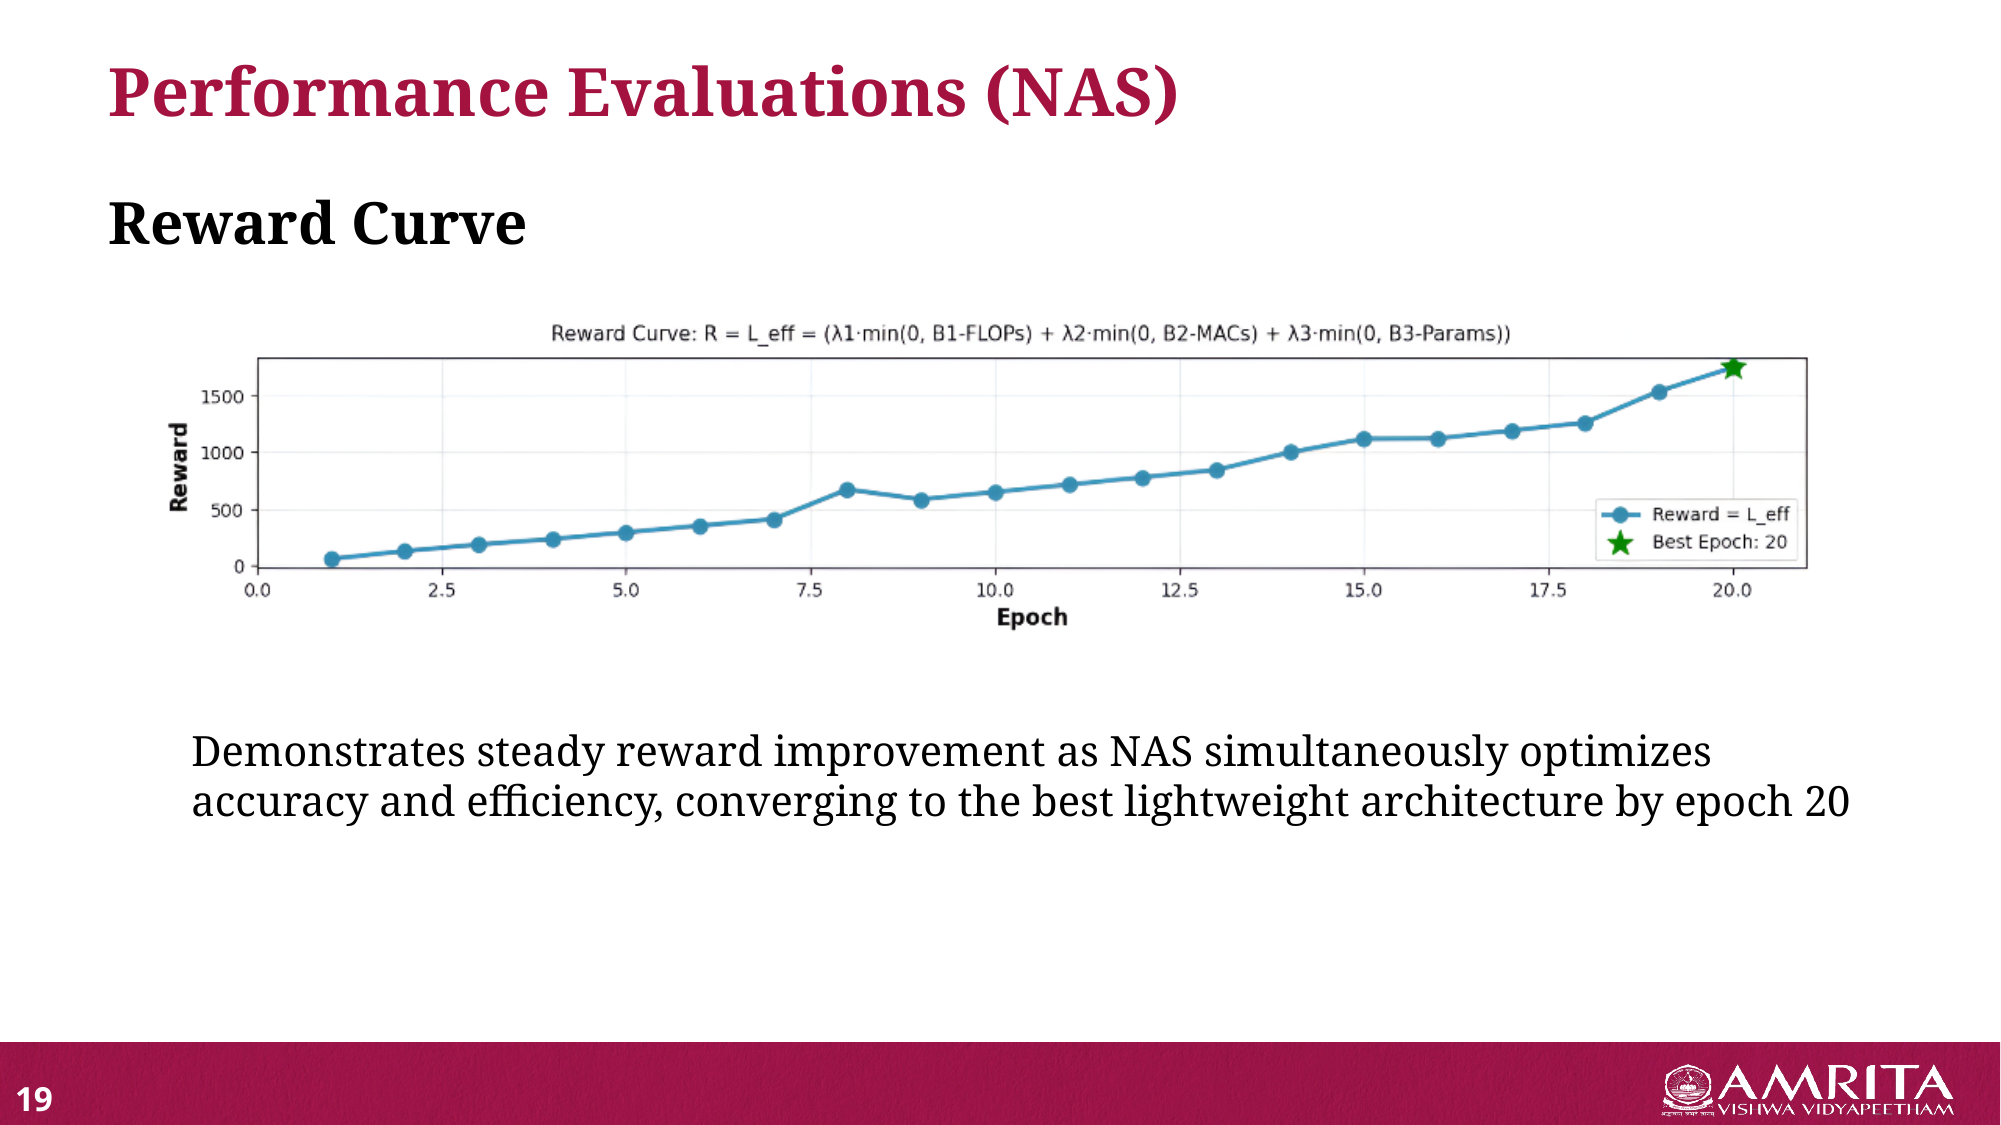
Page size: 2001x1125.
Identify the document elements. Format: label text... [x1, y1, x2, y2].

list Reward Curve [93, 186, 1933, 281]
text_box Demonstrates steady reward improvement as NAS simultaneously optimizes accuracy and efficiency, converging to the best lightweight architecture by epoch 20 [176, 717, 1876, 833]
title Performance Evaluations (NAS) [93, 57, 1933, 134]
picture [0, 1042, 2001, 1125]
picture [155, 305, 1845, 660]
slide_number 19 [0, 1070, 94, 1125]
